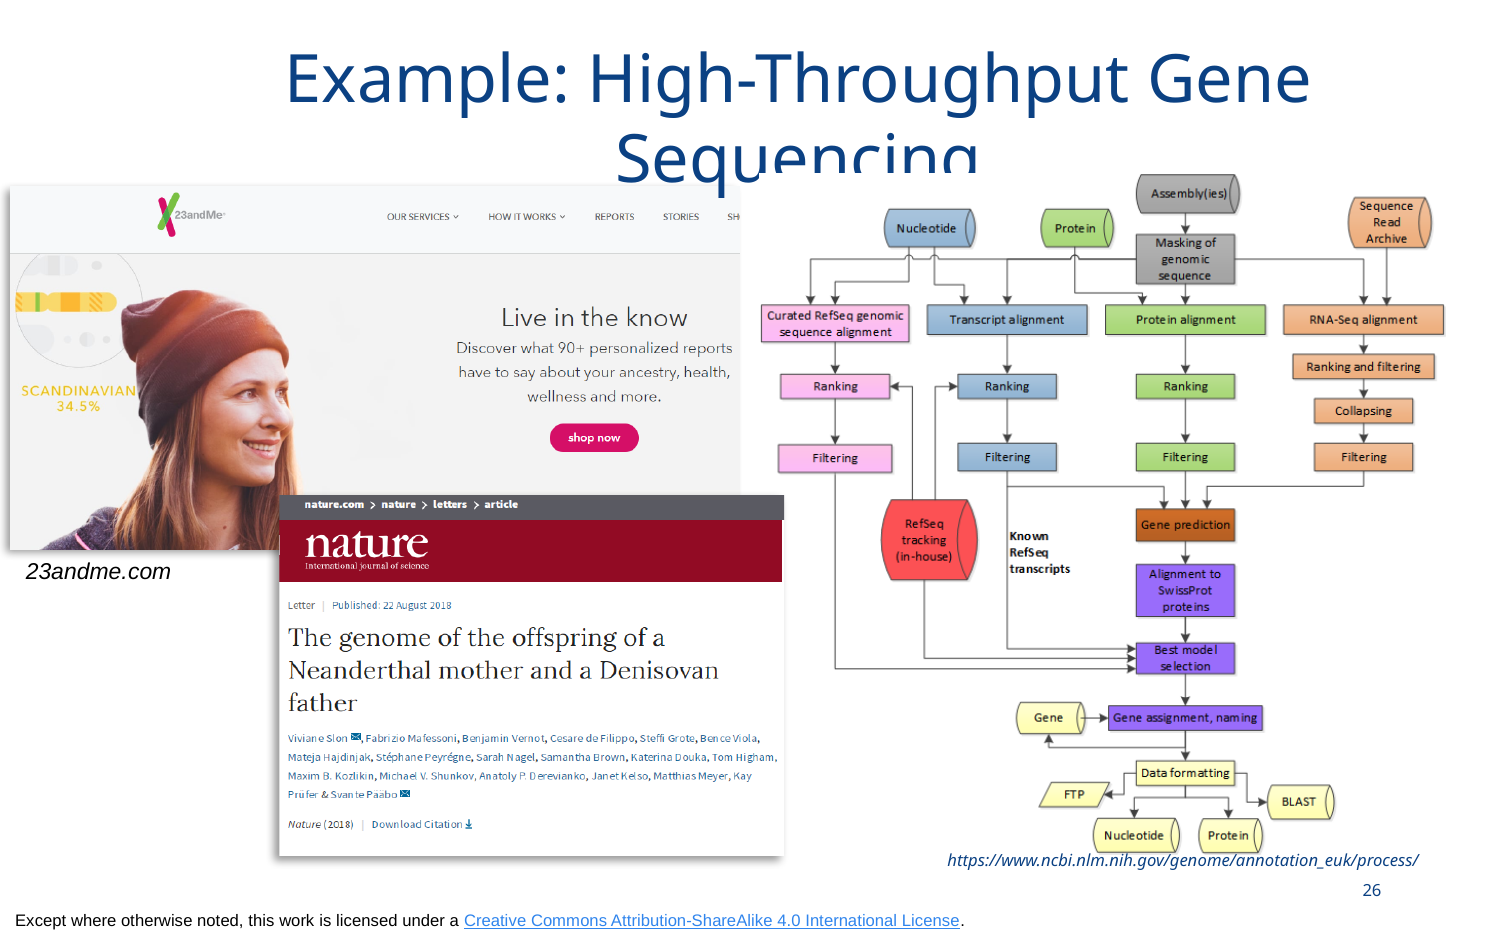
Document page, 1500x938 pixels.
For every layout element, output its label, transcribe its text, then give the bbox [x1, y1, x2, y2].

slide_number 26 [1347, 878, 1416, 917]
text_box https://www.ncbi.nlm.nih.gov/genome/annotation_euk/process/ [808, 842, 1500, 878]
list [759, 173, 1447, 857]
title Example: High-Throughput Gene Sequencing [182, 26, 1416, 205]
picture [10, 186, 785, 857]
text_box 23andme.com [10, 556, 188, 592]
